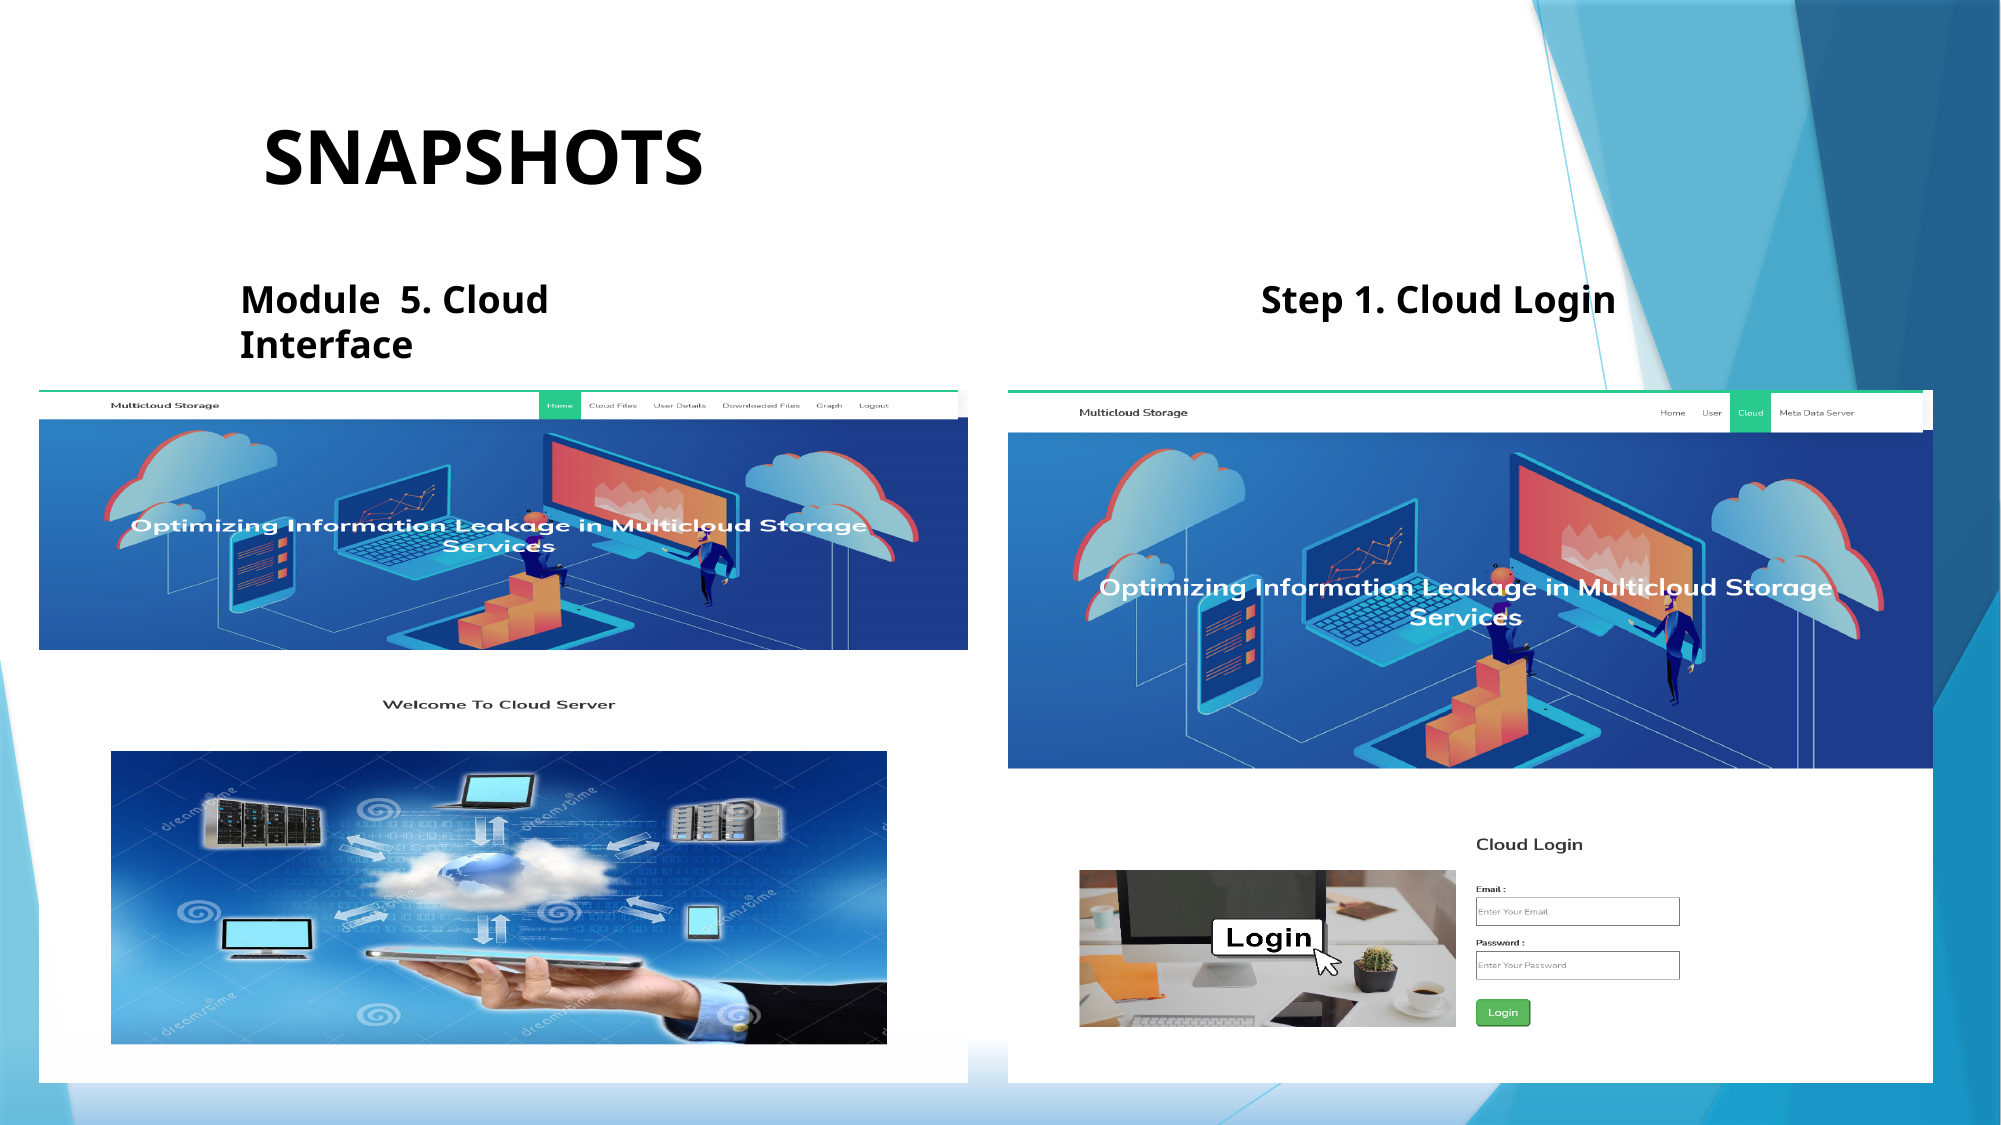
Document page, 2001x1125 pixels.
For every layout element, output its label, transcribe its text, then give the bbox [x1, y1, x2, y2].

picture [1008, 390, 1933, 1083]
picture [39, 390, 968, 1083]
text_box SNAPSHOTS [248, 102, 720, 207]
text_box Step 1. Cloud Login [1246, 269, 1764, 329]
text_box Module 5. Cloud Interface [225, 269, 743, 374]
